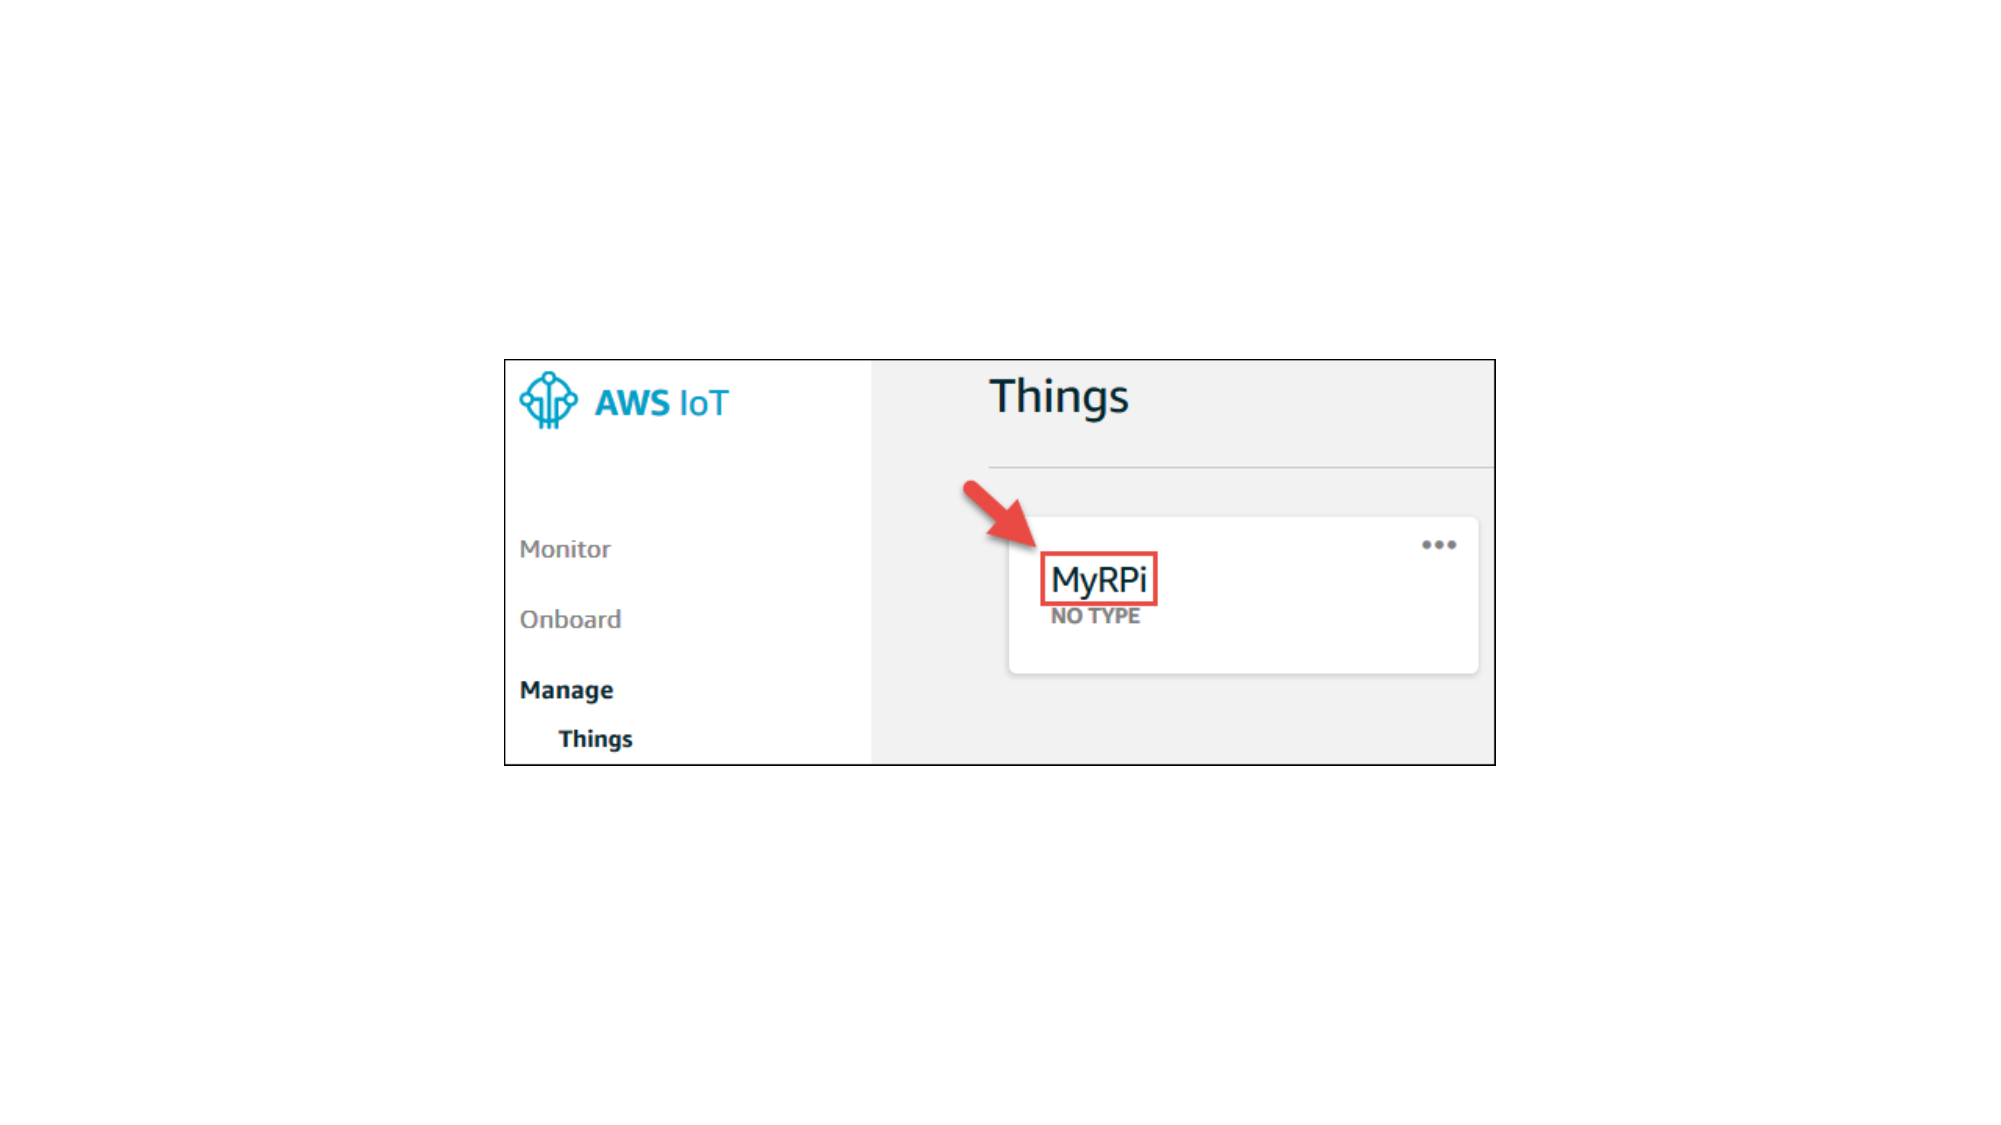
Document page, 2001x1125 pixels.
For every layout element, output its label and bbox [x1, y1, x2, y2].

picture [504, 359, 1496, 766]
